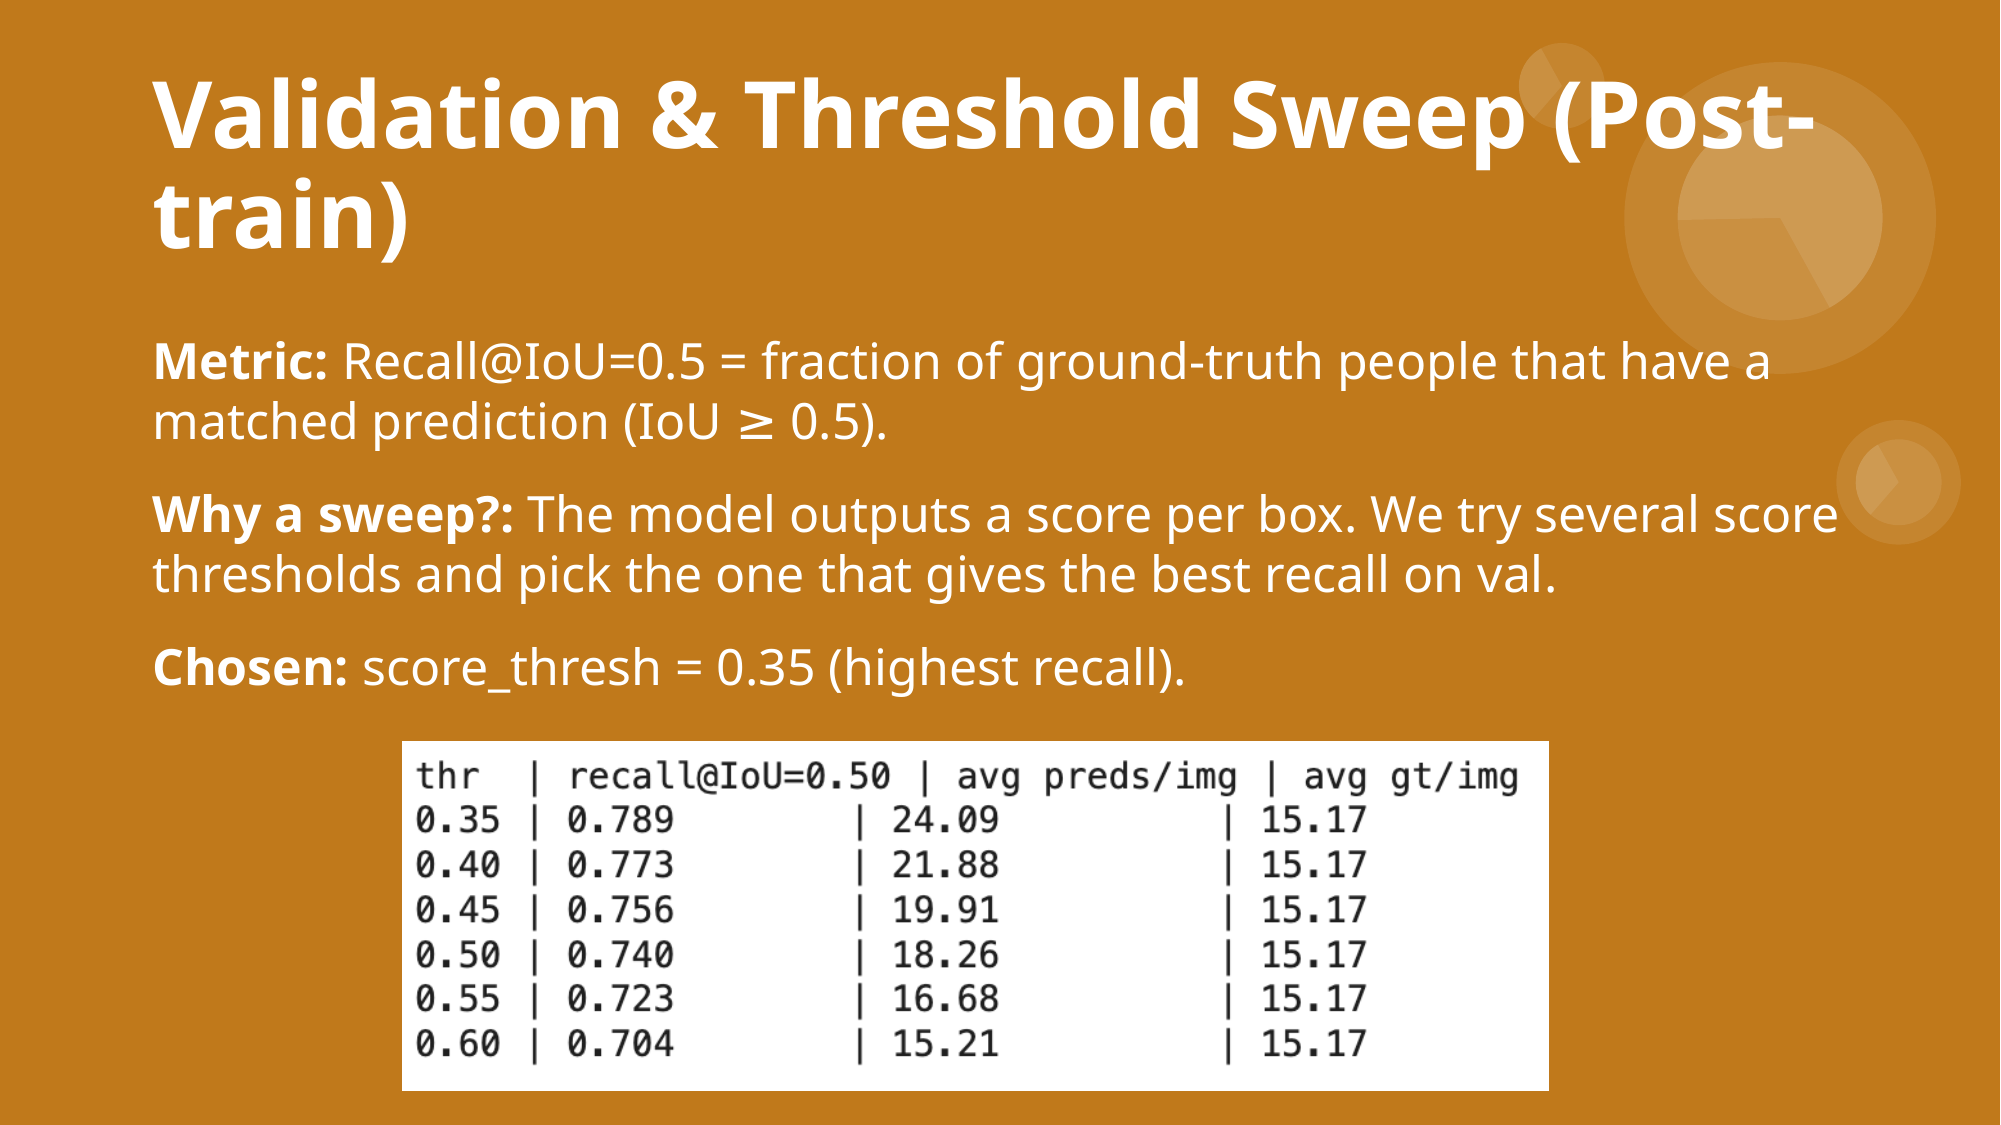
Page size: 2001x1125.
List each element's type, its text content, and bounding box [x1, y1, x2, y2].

title Validation & Threshold Sweep (Post-train) [137, 59, 1863, 278]
list Metric: Recall@IoU=0.5 = fraction of ground-truth people that have a matched prediction (IoU ≥ 0.5). Why a sweep?: The model outputs a score per box. We try several score thresholds and pick the one that gives the best recall on val. Chosen: score_thresh = 0.35 (highest recall). [137, 321, 1863, 726]
picture [402, 741, 1549, 1092]
